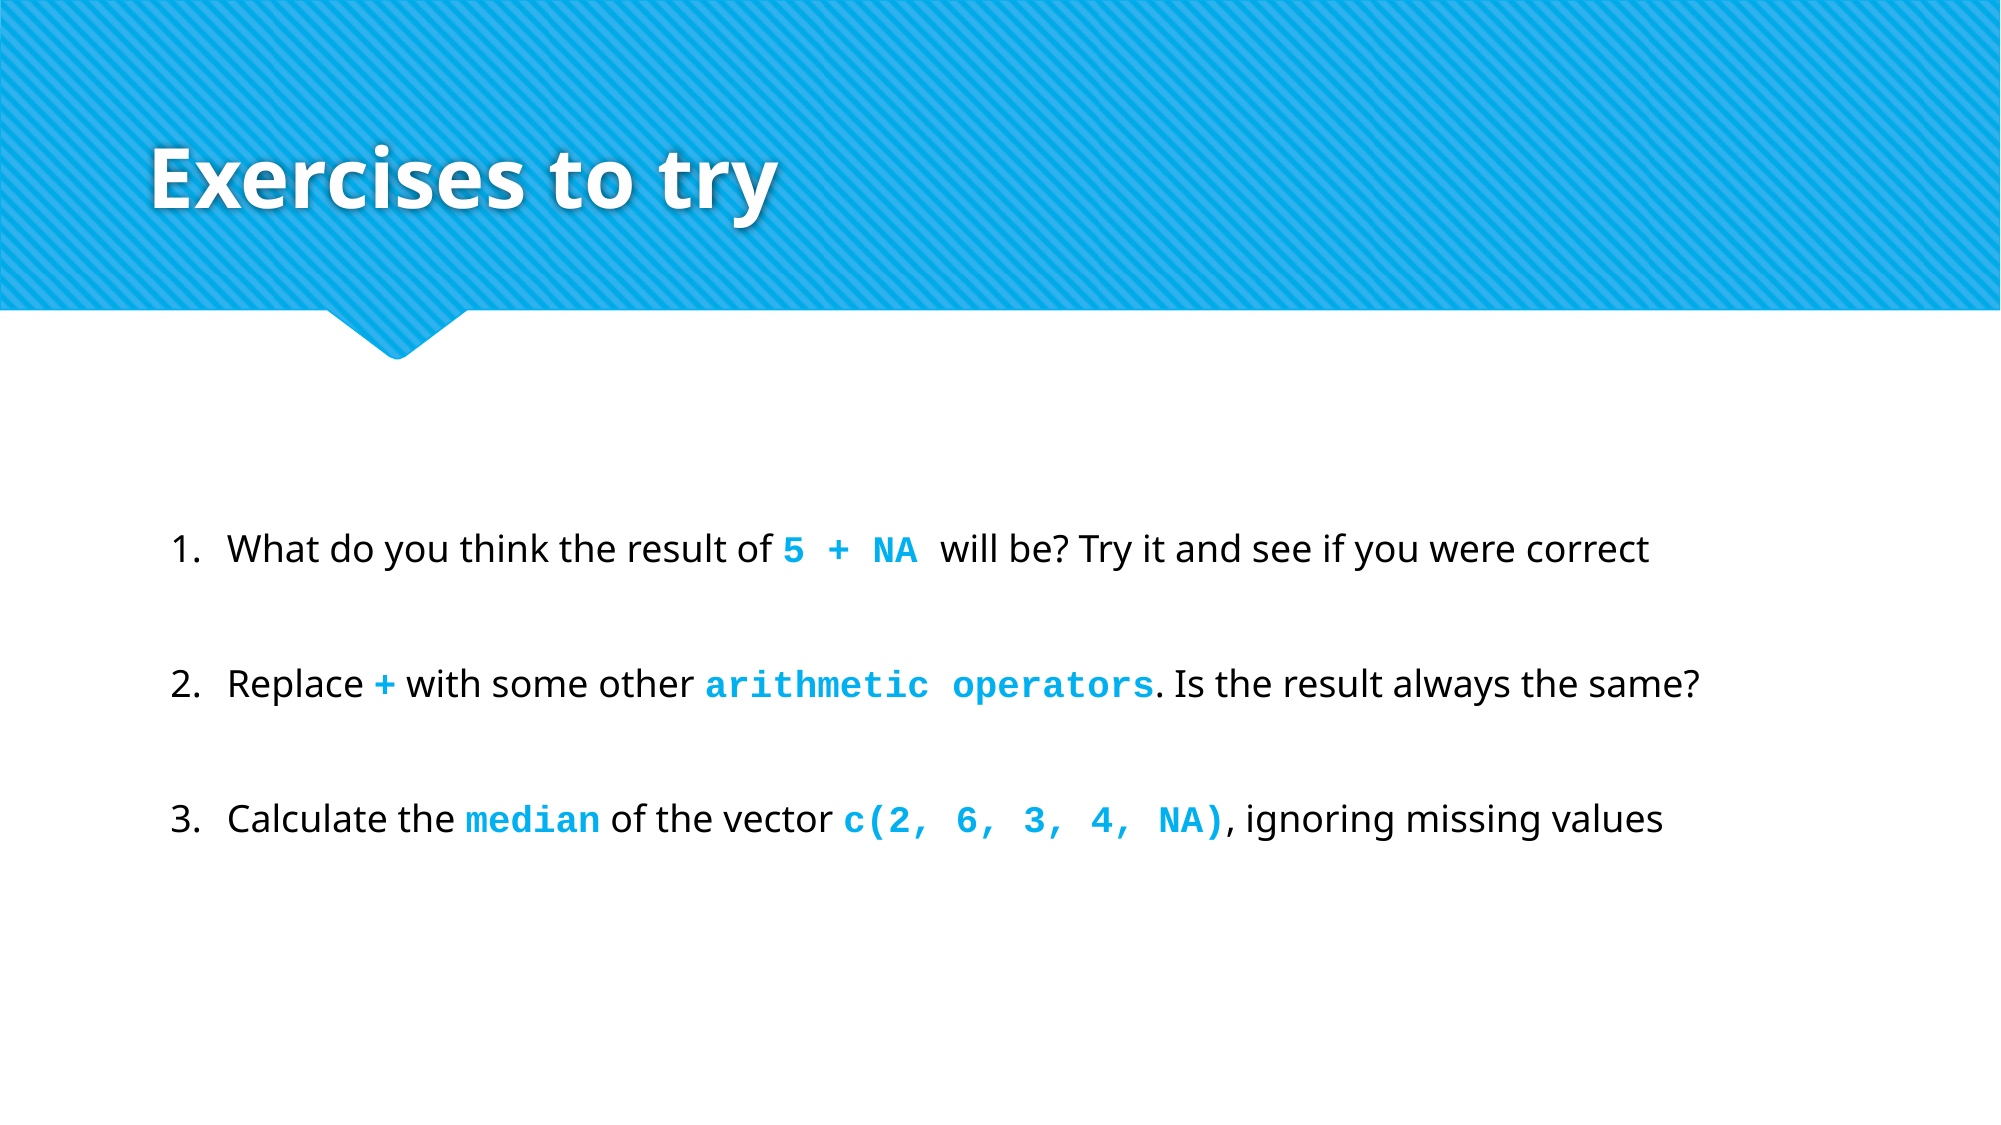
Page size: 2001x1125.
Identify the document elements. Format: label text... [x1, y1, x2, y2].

title Exercises to try [132, 73, 1868, 233]
text_box What do you think the result of 5 + NA will be? Try it and see if you were correct Replace + with some other arithmetic operators. Is the result always the same? Calculate the median of the vector c(2, 6, 3, 4, NA), ignoring missing values [155, 517, 1890, 848]
